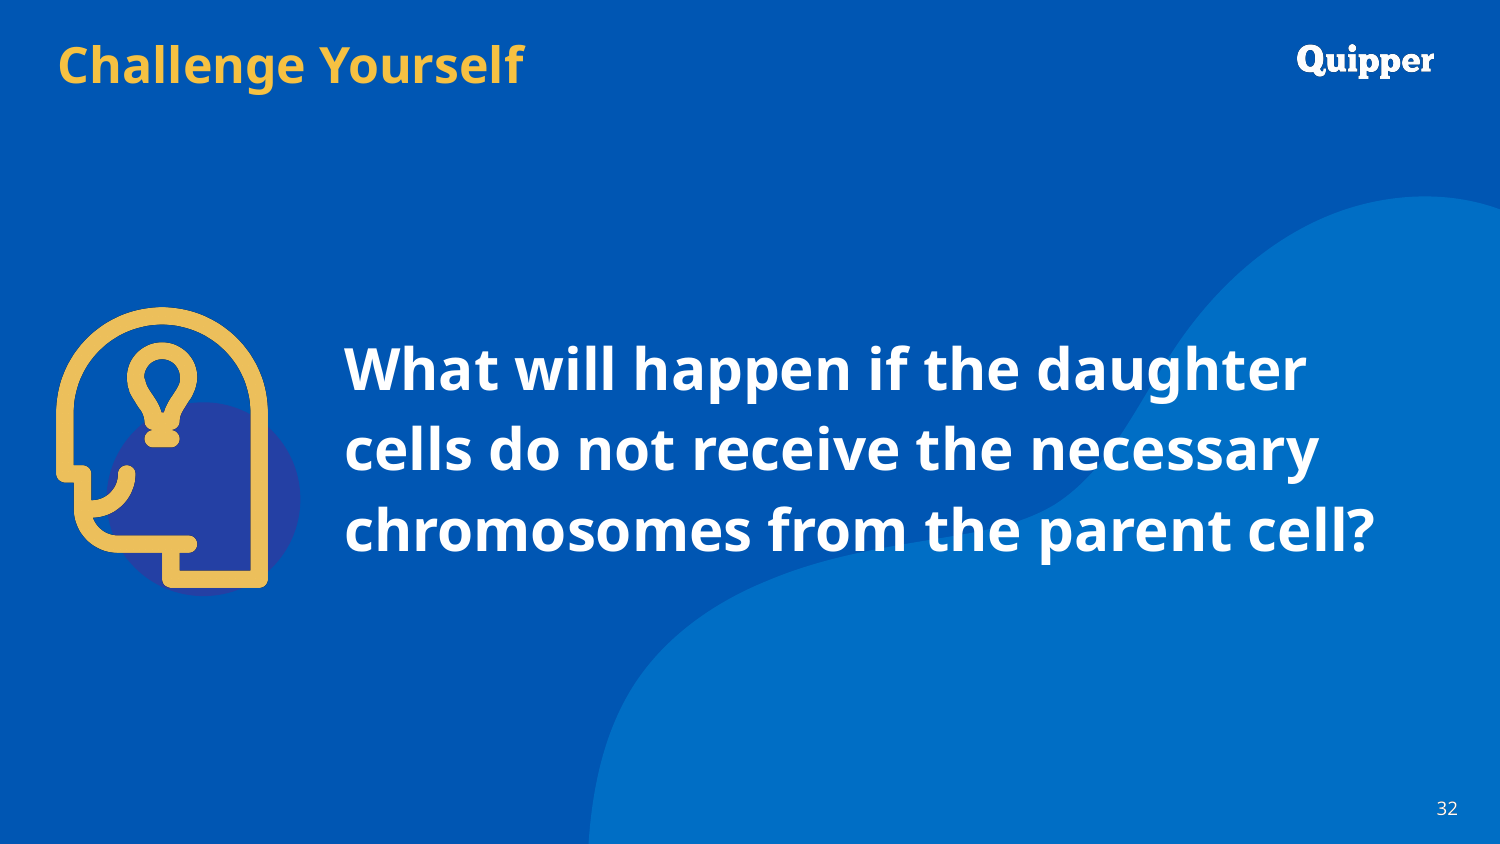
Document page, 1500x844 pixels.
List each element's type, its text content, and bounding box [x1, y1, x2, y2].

slide_number 32 [1402, 777, 1493, 842]
picture [56, 307, 268, 588]
picture [1297, 44, 1434, 79]
text_box What will happen if the daughter cells do not receive the necessary chromosomes from the parent cell? [329, 121, 1457, 763]
